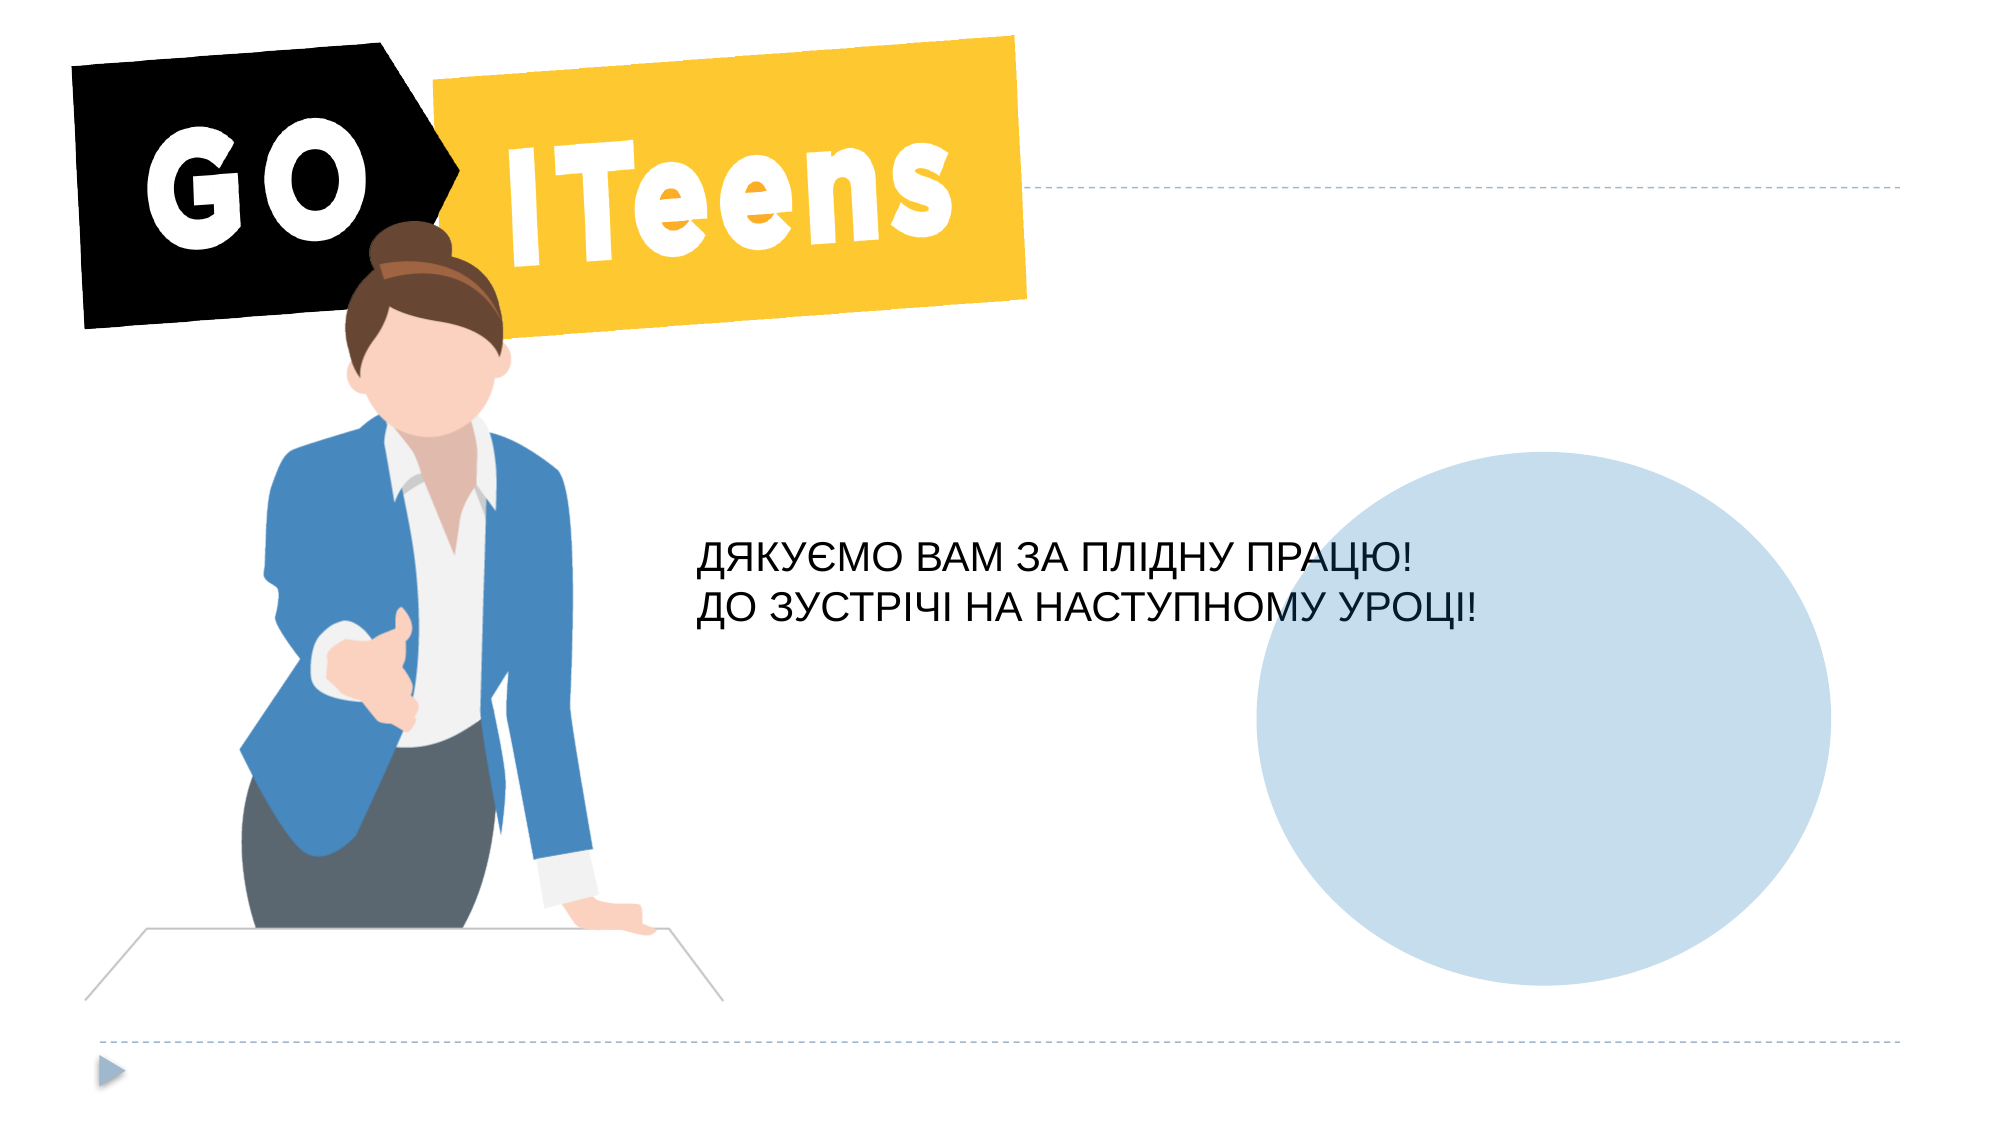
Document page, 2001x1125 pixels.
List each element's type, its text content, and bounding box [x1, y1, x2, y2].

text_box [1256, 451, 1832, 986]
text_box ДЯКУЄМО ВАМ ЗА ПЛІДНУ ПРАЦЮ! ДО ЗУСТРІЧІ НА НАСТУПНОМУ УРОЦІ! [1139, 522, 1348, 637]
picture [0, 34, 1134, 1038]
